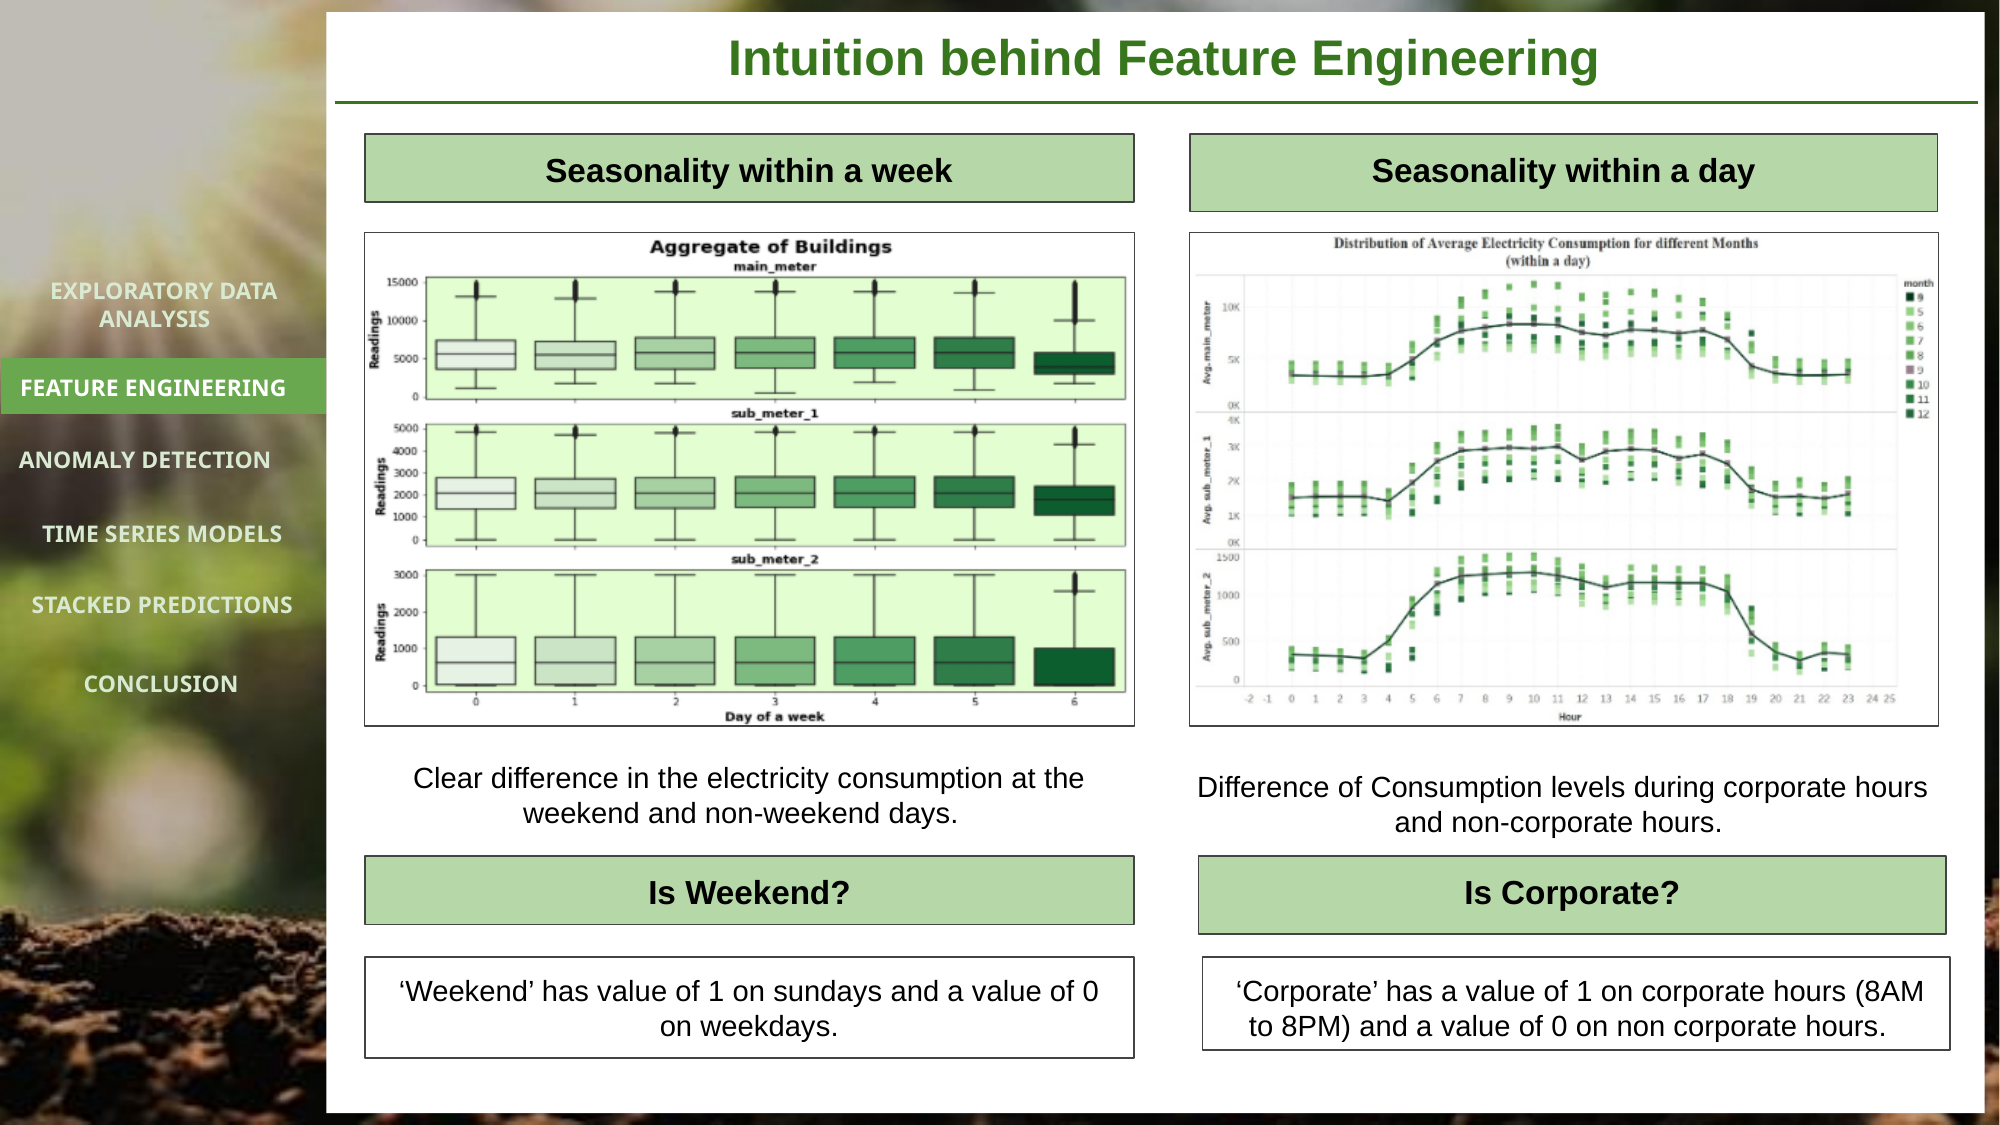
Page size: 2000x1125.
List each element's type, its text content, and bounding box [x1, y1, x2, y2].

text_box Difference of Consumption levels during corporate hours and non-corporate hours. [1178, 753, 1948, 822]
text_box Is Corporate? [1198, 856, 1947, 934]
text_box Seasonality within a day [1190, 133, 1938, 212]
text_box Seasonality within a week [365, 133, 1134, 202]
text_box Intuition behind Feature Engineering [603, 10, 1726, 101]
text_box ‘Corporate’ has a value of 1 on corporate hours (8AM to 8PM) and a value of 0 on non corporate hours. [1202, 956, 1951, 1050]
text_box Is Weekend? [365, 856, 1134, 925]
text_box ‘Weekend’ has value of 1 on sundays and a value of 0 on weekdays. [365, 956, 1134, 1058]
picture [0, 0, 2000, 1125]
text_box Clear difference in the electricity consumption at the weekend and non-weekend days. [365, 744, 1134, 813]
